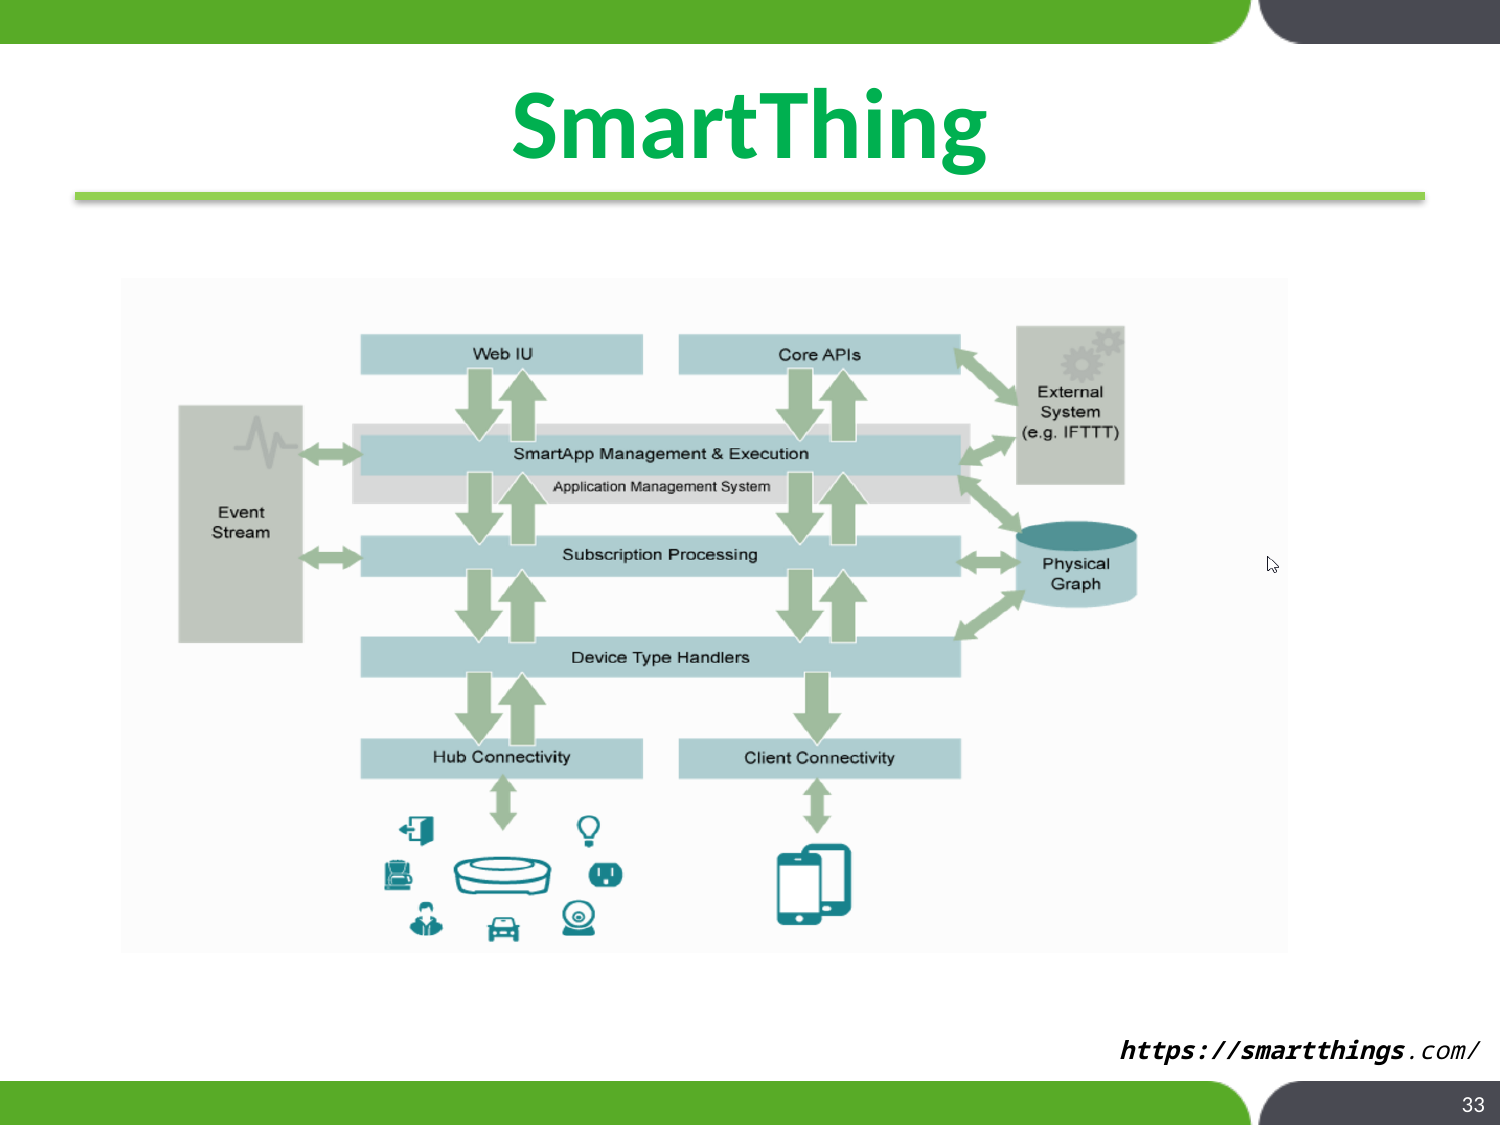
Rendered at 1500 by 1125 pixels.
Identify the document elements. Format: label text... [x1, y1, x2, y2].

picture [121, 278, 1288, 953]
title SmartThing [75, 50, 1425, 181]
text_box https://smartthings.com/ [1104, 1027, 1500, 1102]
slide_number 33 [1267, 1102, 1500, 1125]
